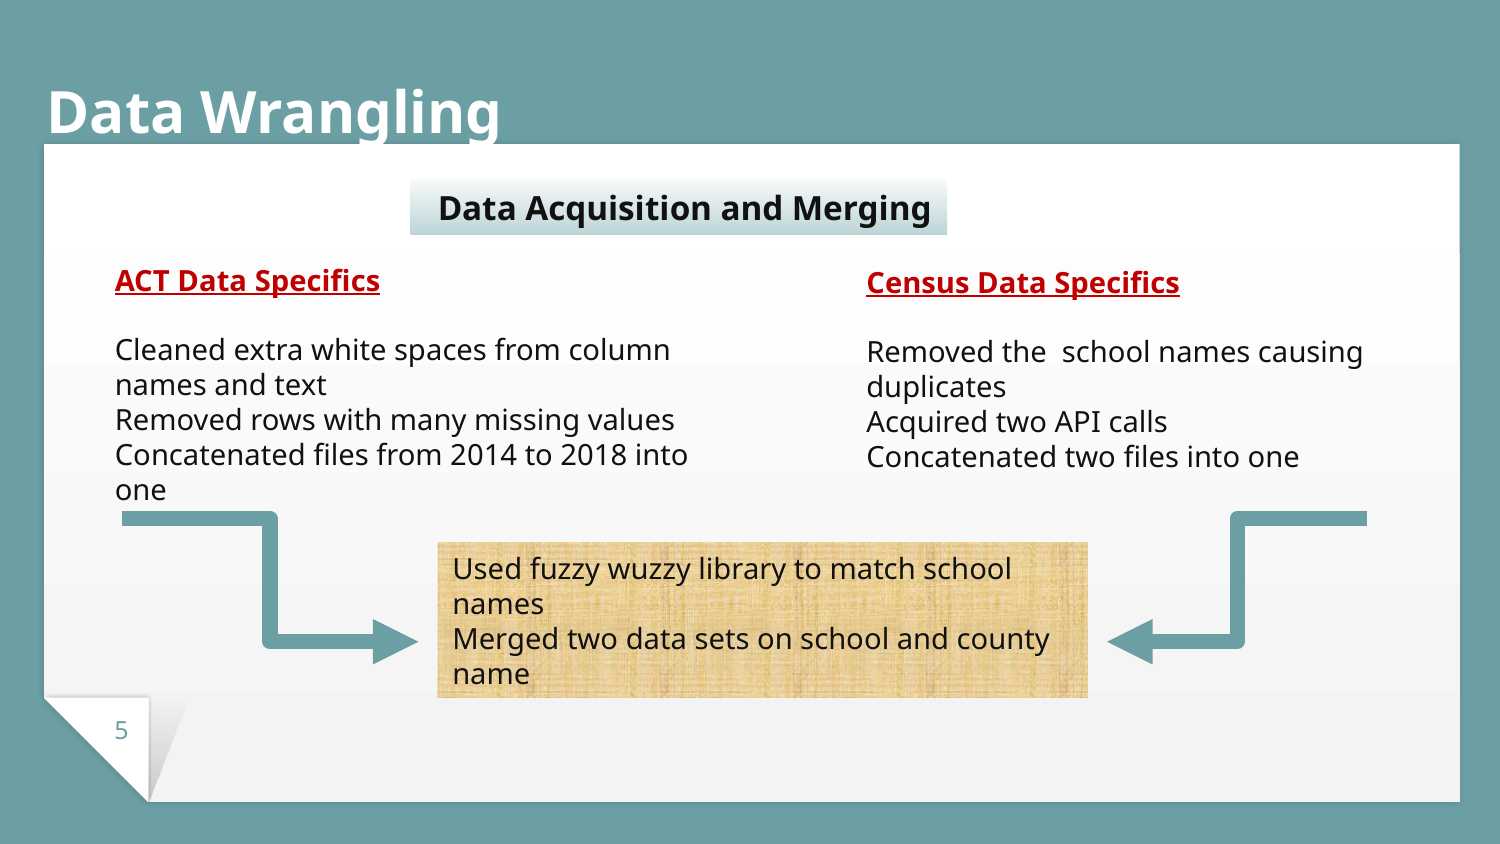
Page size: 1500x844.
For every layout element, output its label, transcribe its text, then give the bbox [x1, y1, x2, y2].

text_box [1106, 518, 1368, 642]
text_box Census Data Specifics Removed the school names causing duplicates Acquired two API calls Concatenated two files into one [851, 256, 1400, 482]
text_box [121, 518, 419, 642]
text_box ACT Data Specifics Cleaned extra white spaces from column names and text Removed rows with many missing values Concatenated files from 2014 to 2018 into one [99, 254, 715, 514]
text_box Data Acquisition and Merging [410, 179, 948, 235]
slide_number 5 [83, 699, 160, 750]
title Data Wrangling [46, 58, 1425, 145]
text_box Used fuzzy wuzzy library to match school names Merged two data sets on school and county name [437, 542, 1088, 698]
